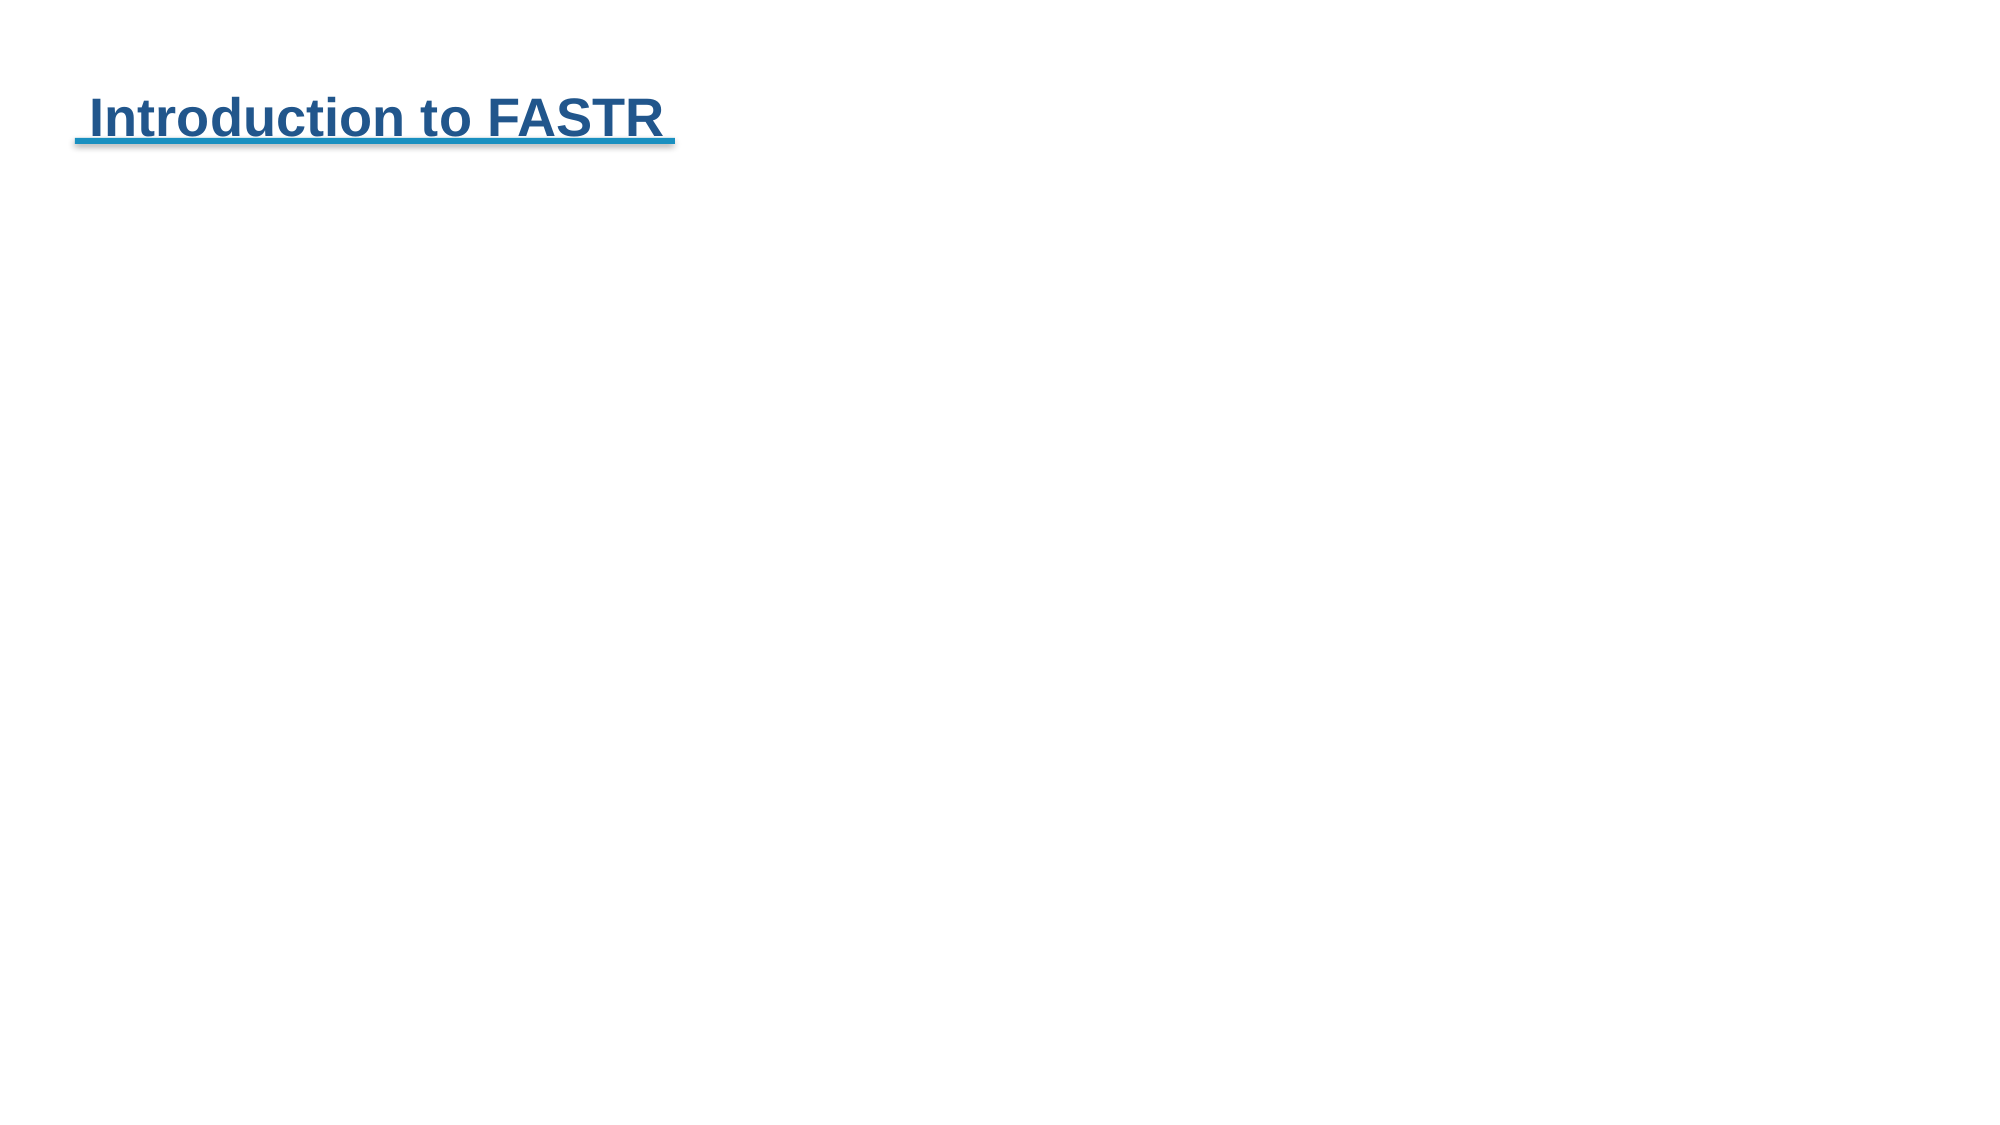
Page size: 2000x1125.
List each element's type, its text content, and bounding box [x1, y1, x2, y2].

text_box [74, 137, 676, 145]
text_box Introduction to FASTR [74, 75, 1925, 143]
